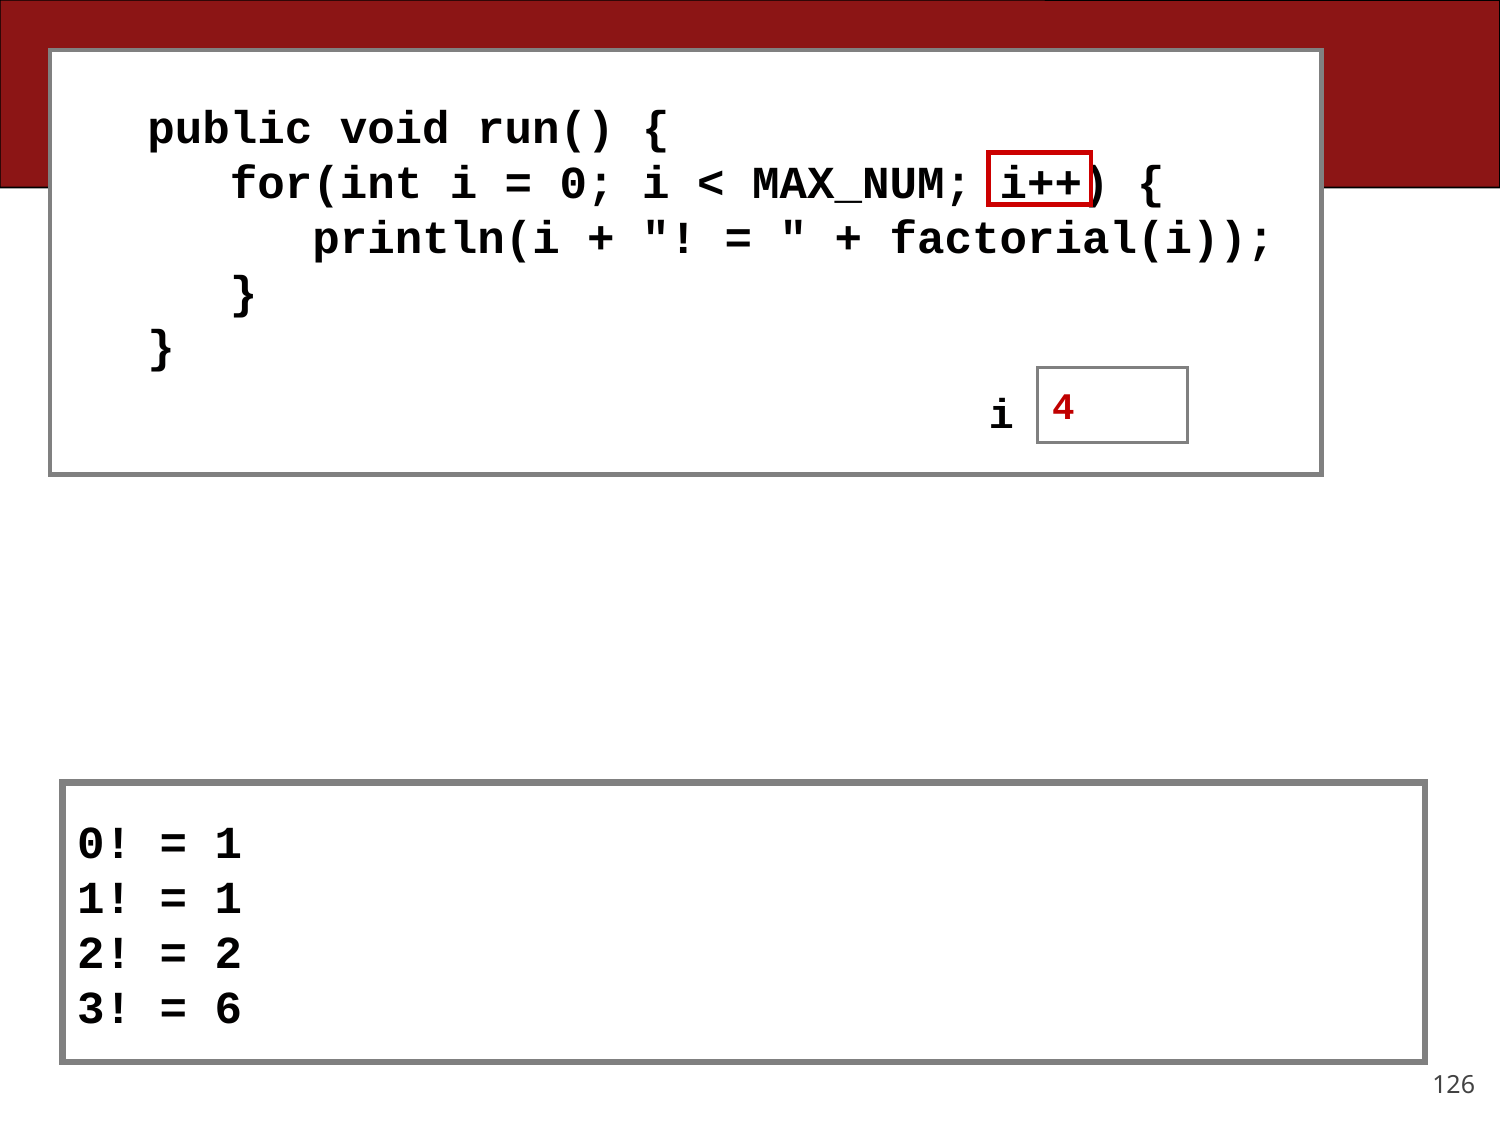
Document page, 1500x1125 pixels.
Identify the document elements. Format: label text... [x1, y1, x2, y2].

text_box public void run() { for(int i = 0; i < MAX_NUM; i++) { println(i + "! = " + factorial(i)); } } [49, 49, 1322, 475]
text_box [988, 152, 1092, 205]
text_box 4 [1037, 367, 1188, 443]
text_box 0! = 1 1! = 1 2! = 2 3! = 6 [62, 782, 1425, 1063]
text_box i [974, 379, 1050, 445]
